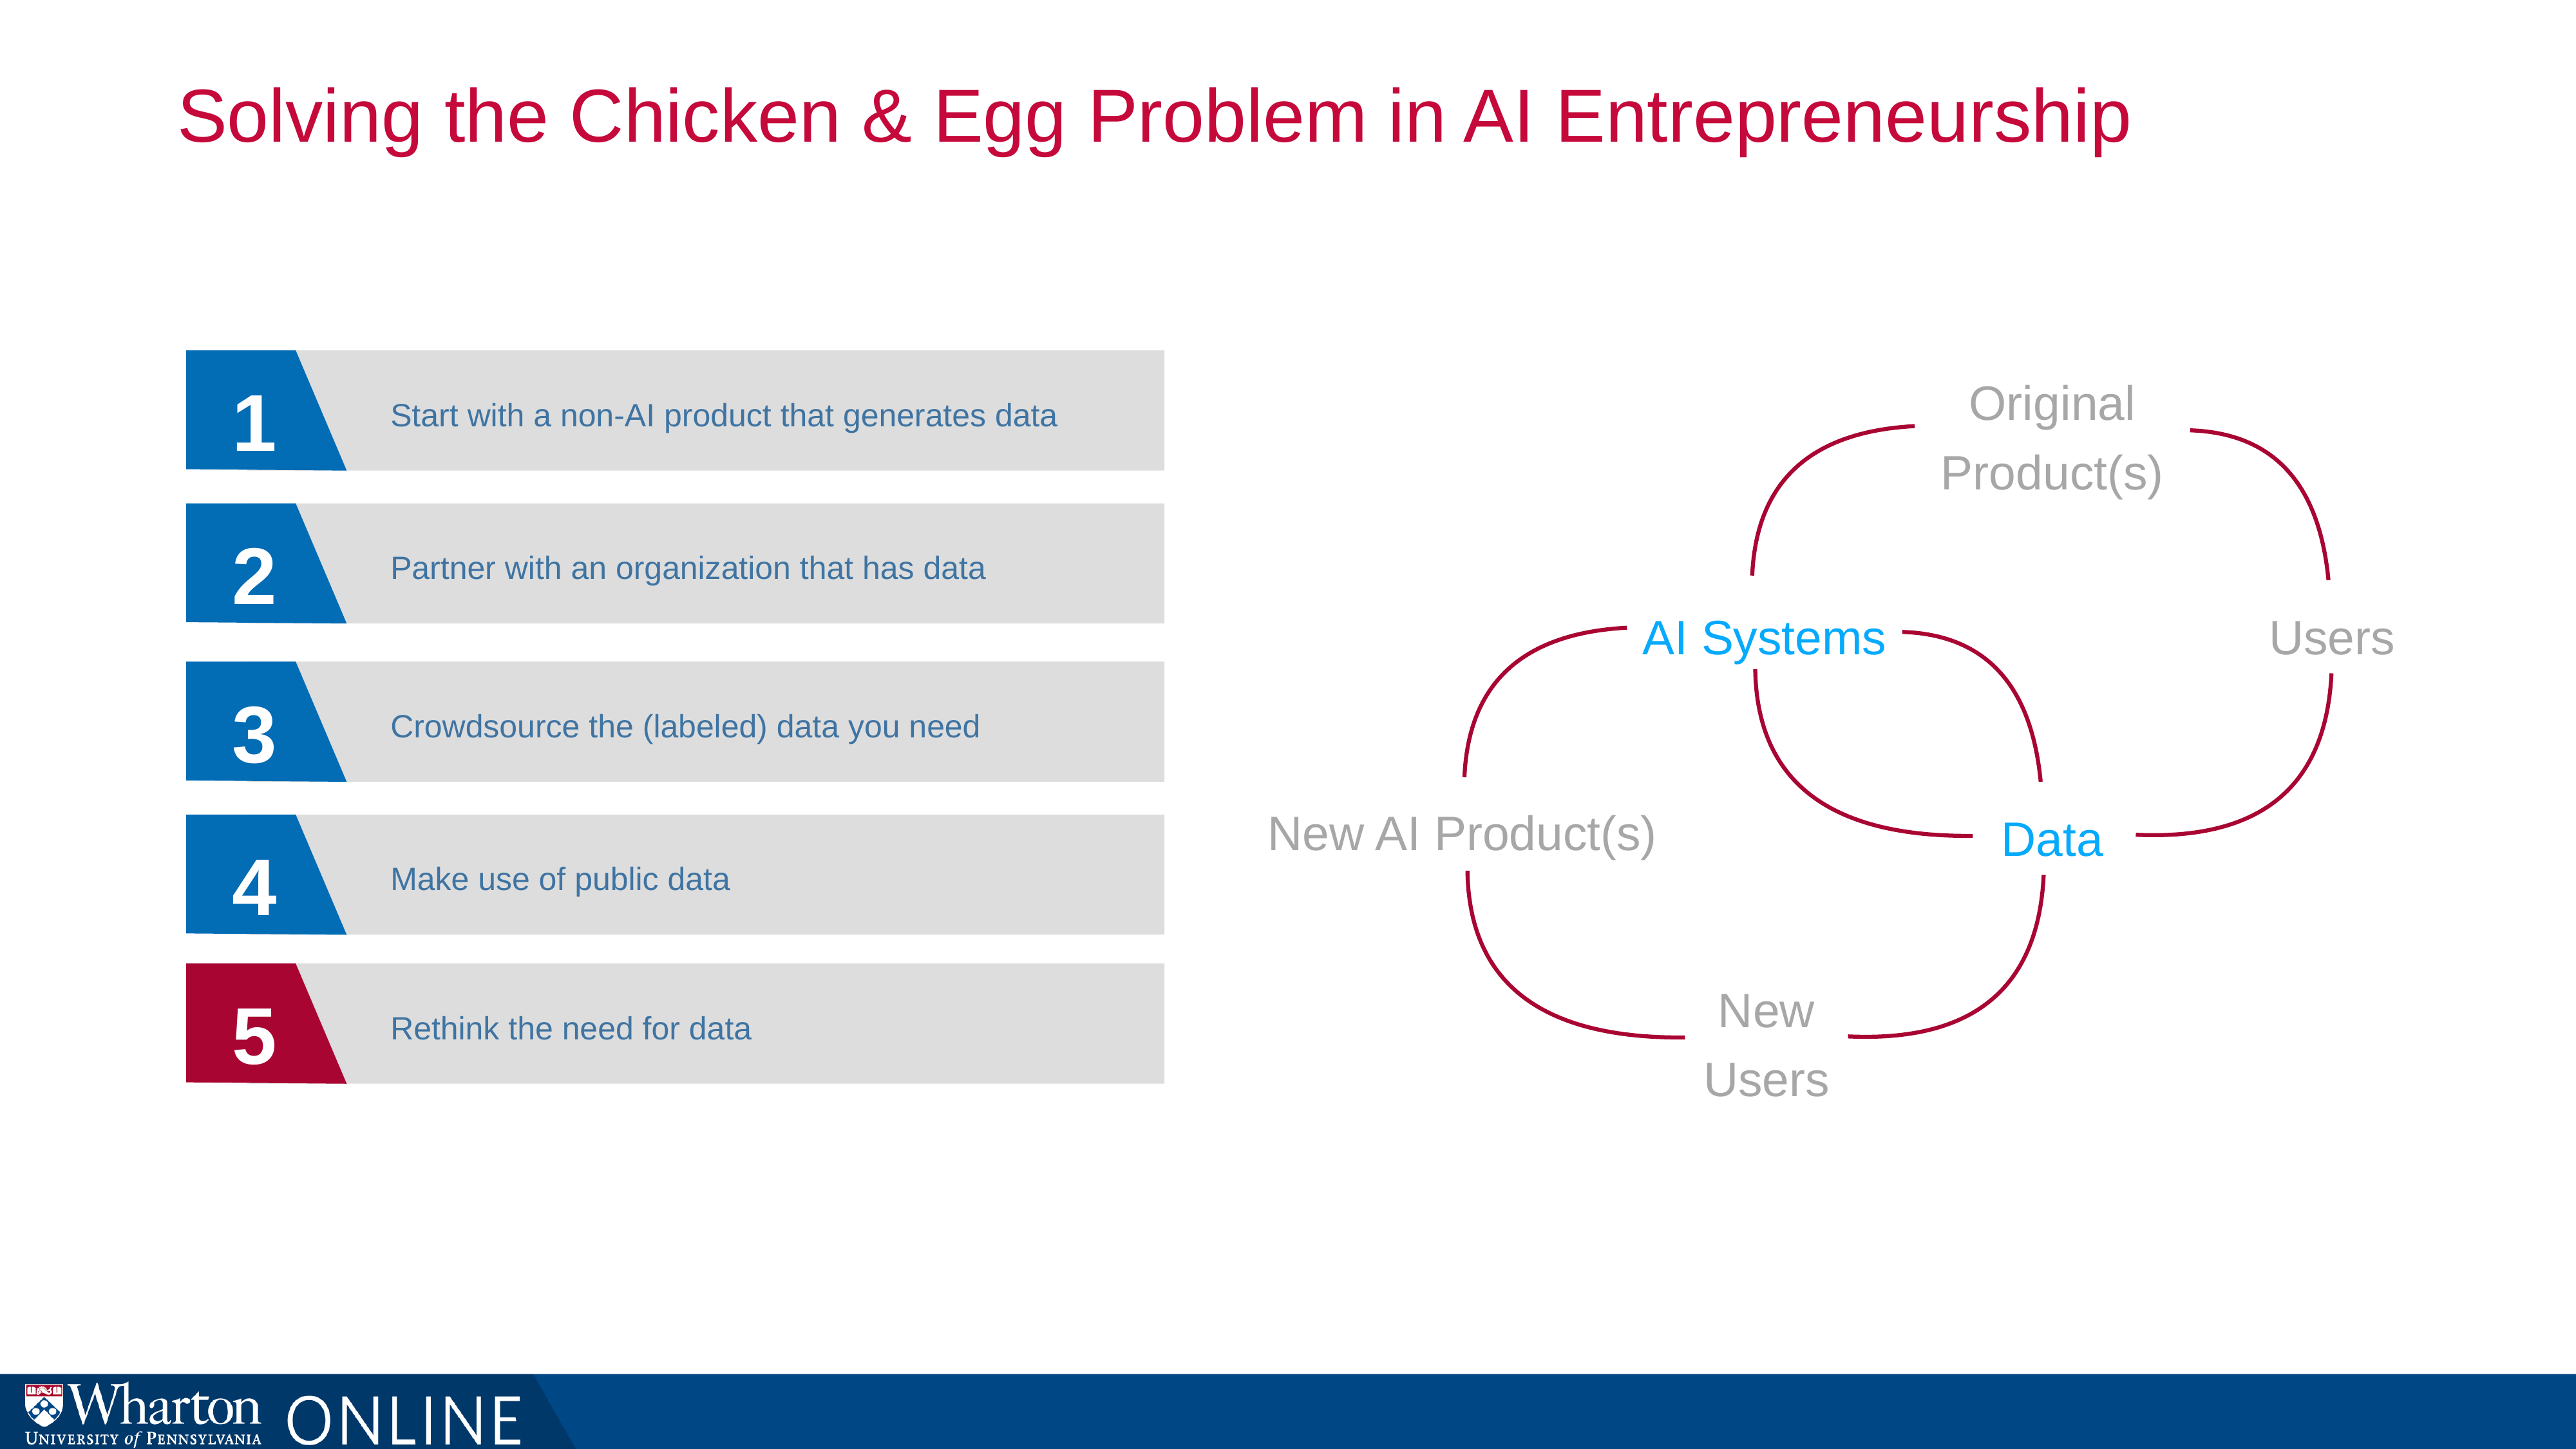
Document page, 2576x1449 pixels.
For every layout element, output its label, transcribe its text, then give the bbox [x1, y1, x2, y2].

text_box [296, 350, 1165, 471]
text_box [296, 963, 1165, 1084]
text_box 3 [222, 672, 288, 789]
title Solving the Chicken & Egg Problem in AI Entrepreneurship [176, 77, 2400, 194]
text_box [296, 814, 1165, 935]
text_box [186, 661, 347, 782]
text_box [296, 661, 1165, 782]
text_box Rethink the need for data [381, 994, 763, 1056]
text_box [186, 350, 347, 471]
text_box Partner with an organization that has data [381, 533, 998, 596]
text_box 2 [222, 514, 288, 630]
text_box [186, 963, 347, 1084]
text_box 1 [222, 361, 288, 477]
text_box Make use of public data [381, 844, 742, 907]
text_box [186, 503, 347, 624]
text_box Start with a non-AI product that generates data [381, 381, 1070, 442]
text_box [296, 503, 1165, 624]
text_box 4 [222, 825, 288, 942]
text_box [186, 814, 347, 935]
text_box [1257, 356, 2406, 1106]
text_box 5 [222, 974, 288, 1090]
text_box Crowdsource the (labeled) data you need [381, 692, 992, 754]
picture [25, 1381, 520, 1448]
